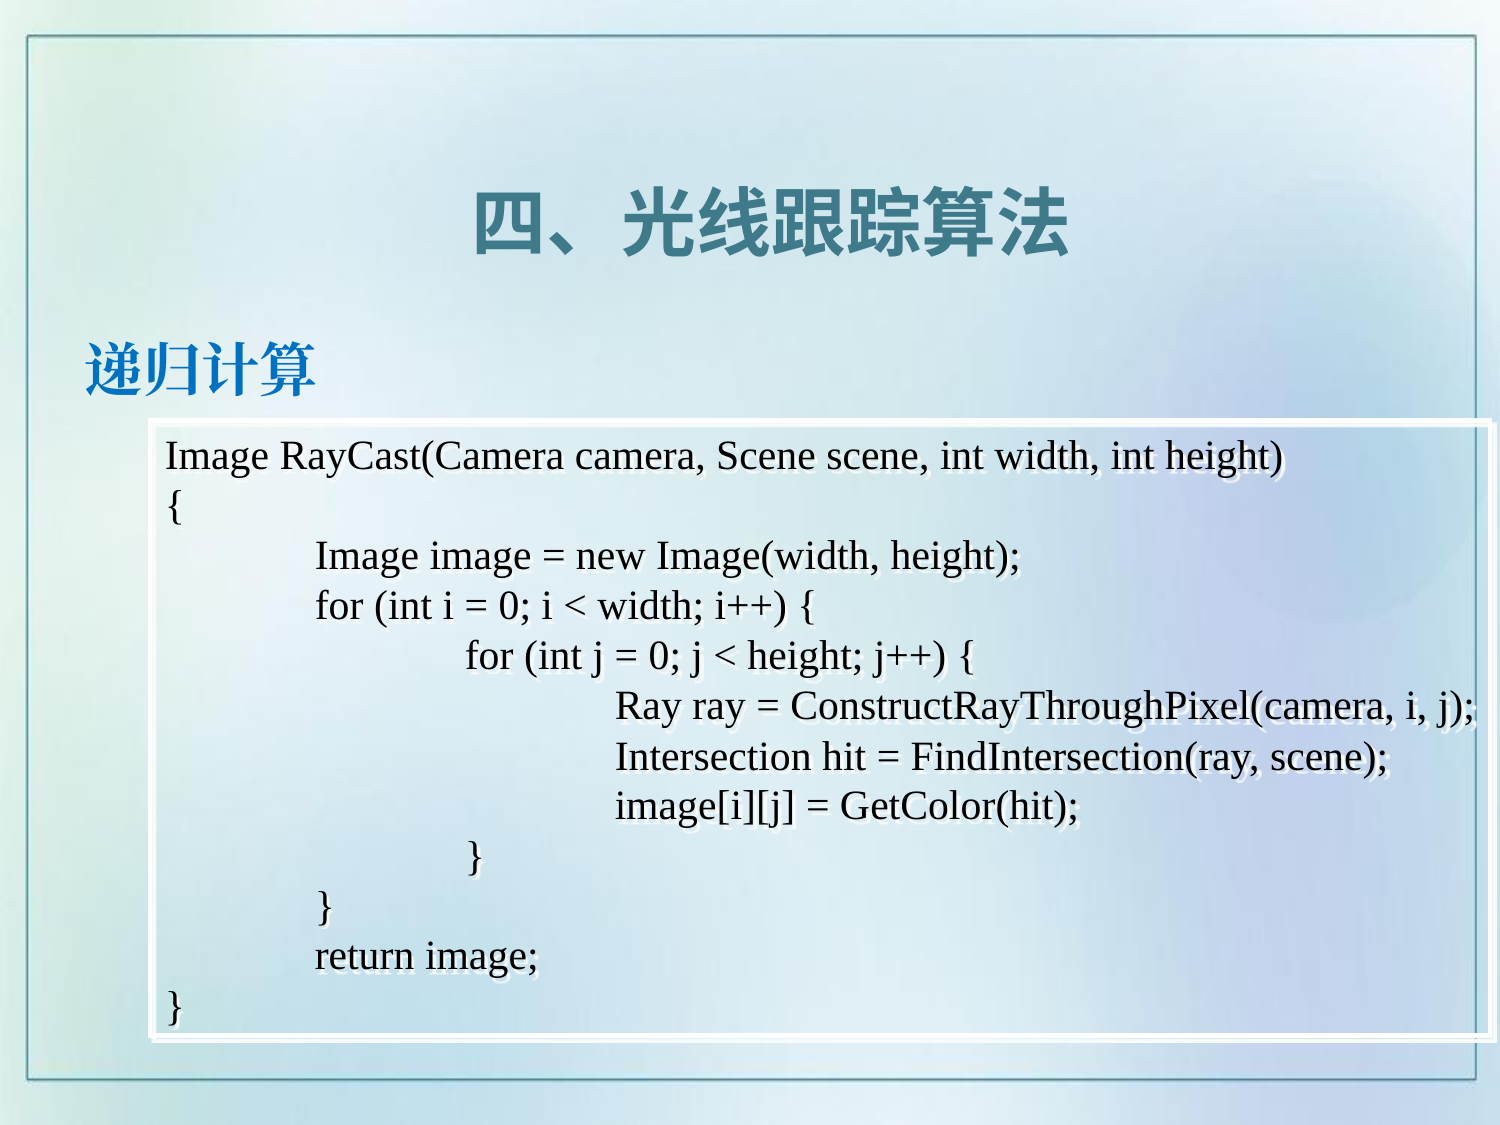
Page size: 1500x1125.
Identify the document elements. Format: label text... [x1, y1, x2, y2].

text_box 四、光线跟踪算法 [272, 149, 1270, 273]
picture [0, 0, 1500, 1125]
text_box 递归计算 [70, 290, 820, 411]
text_box Image RayCast(Camera camera, Scene scene, int width, int height) { Image image = new Image(width, height); for (int i = 0; i < width; i++) { for (int j = 0; j < height; j++) { Ray ray = ConstructRayThroughPixel(camera, i, j); Intersection hit = FindIntersection(ray, scene); image[i][j] = GetColor(hit); } } return image; } [149, 420, 1491, 1036]
